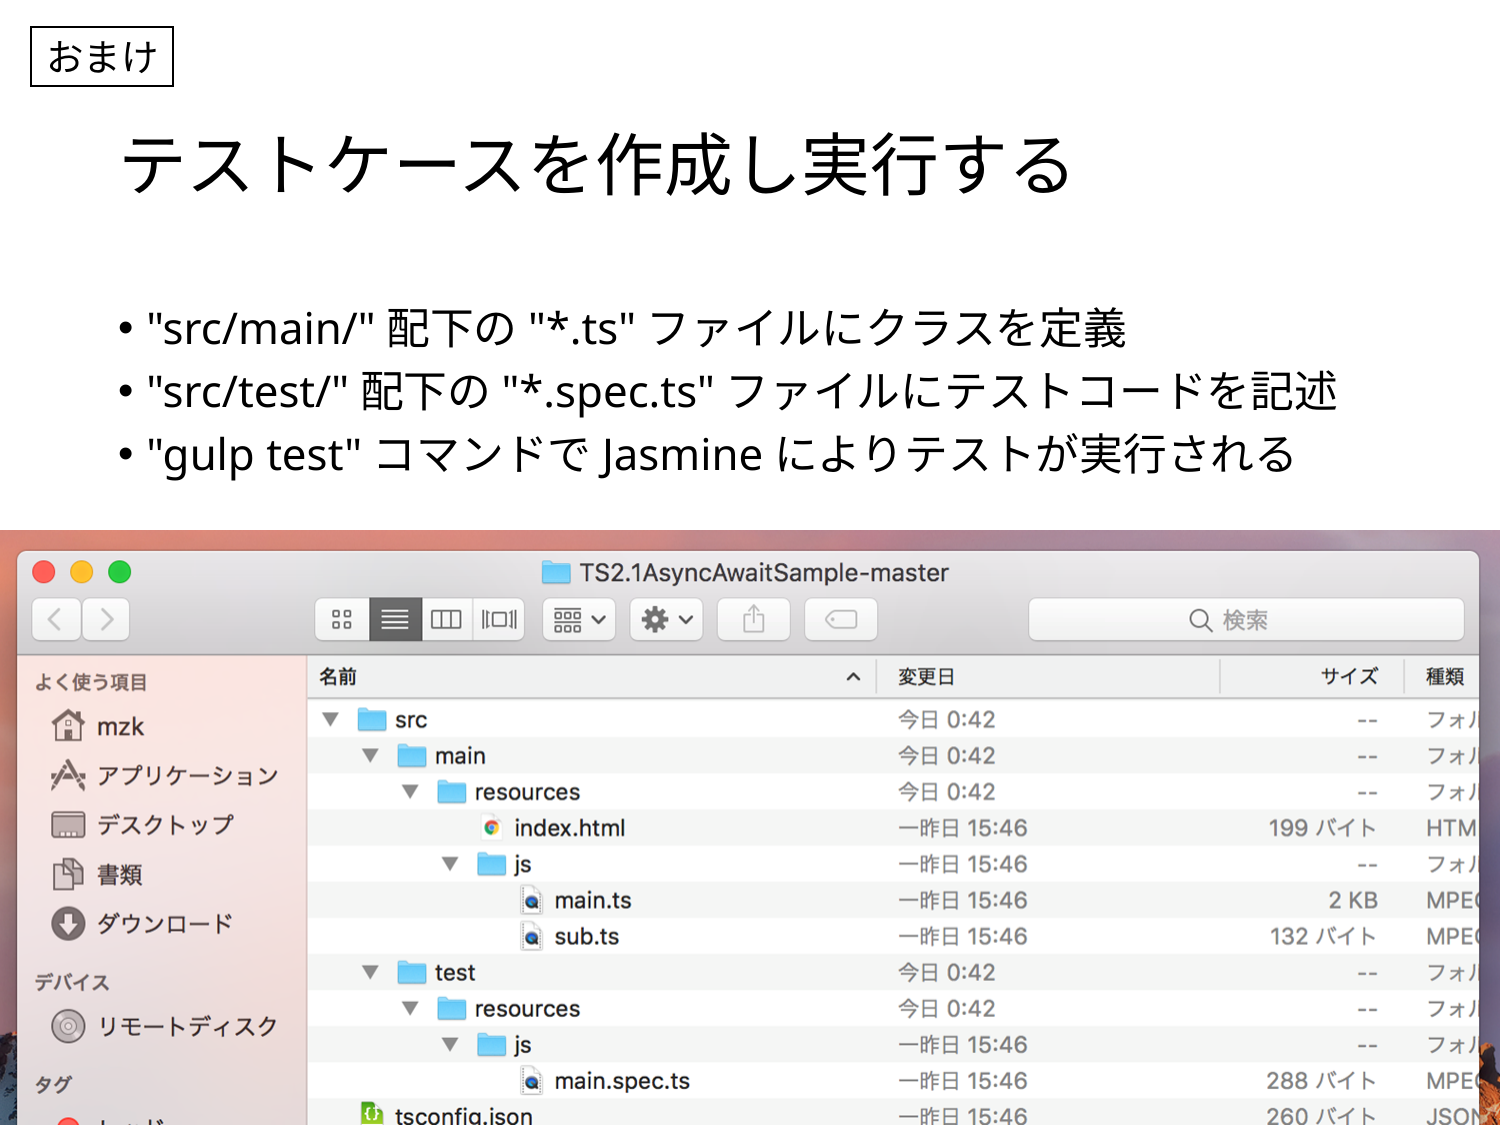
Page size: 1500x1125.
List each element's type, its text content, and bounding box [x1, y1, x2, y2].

picture [0, 530, 1500, 1125]
title テストケースを作成し実行する [103, 59, 1397, 278]
text_box おまけ [30, 26, 174, 87]
list "src/main/"配下の"*.ts"ファイルにクラスを定義 "src/test/"配下の"*.spec.ts"ファイルにテストコードを記述 "gulp test"コマンドでJasmineによりテストが実行される [103, 299, 1397, 530]
